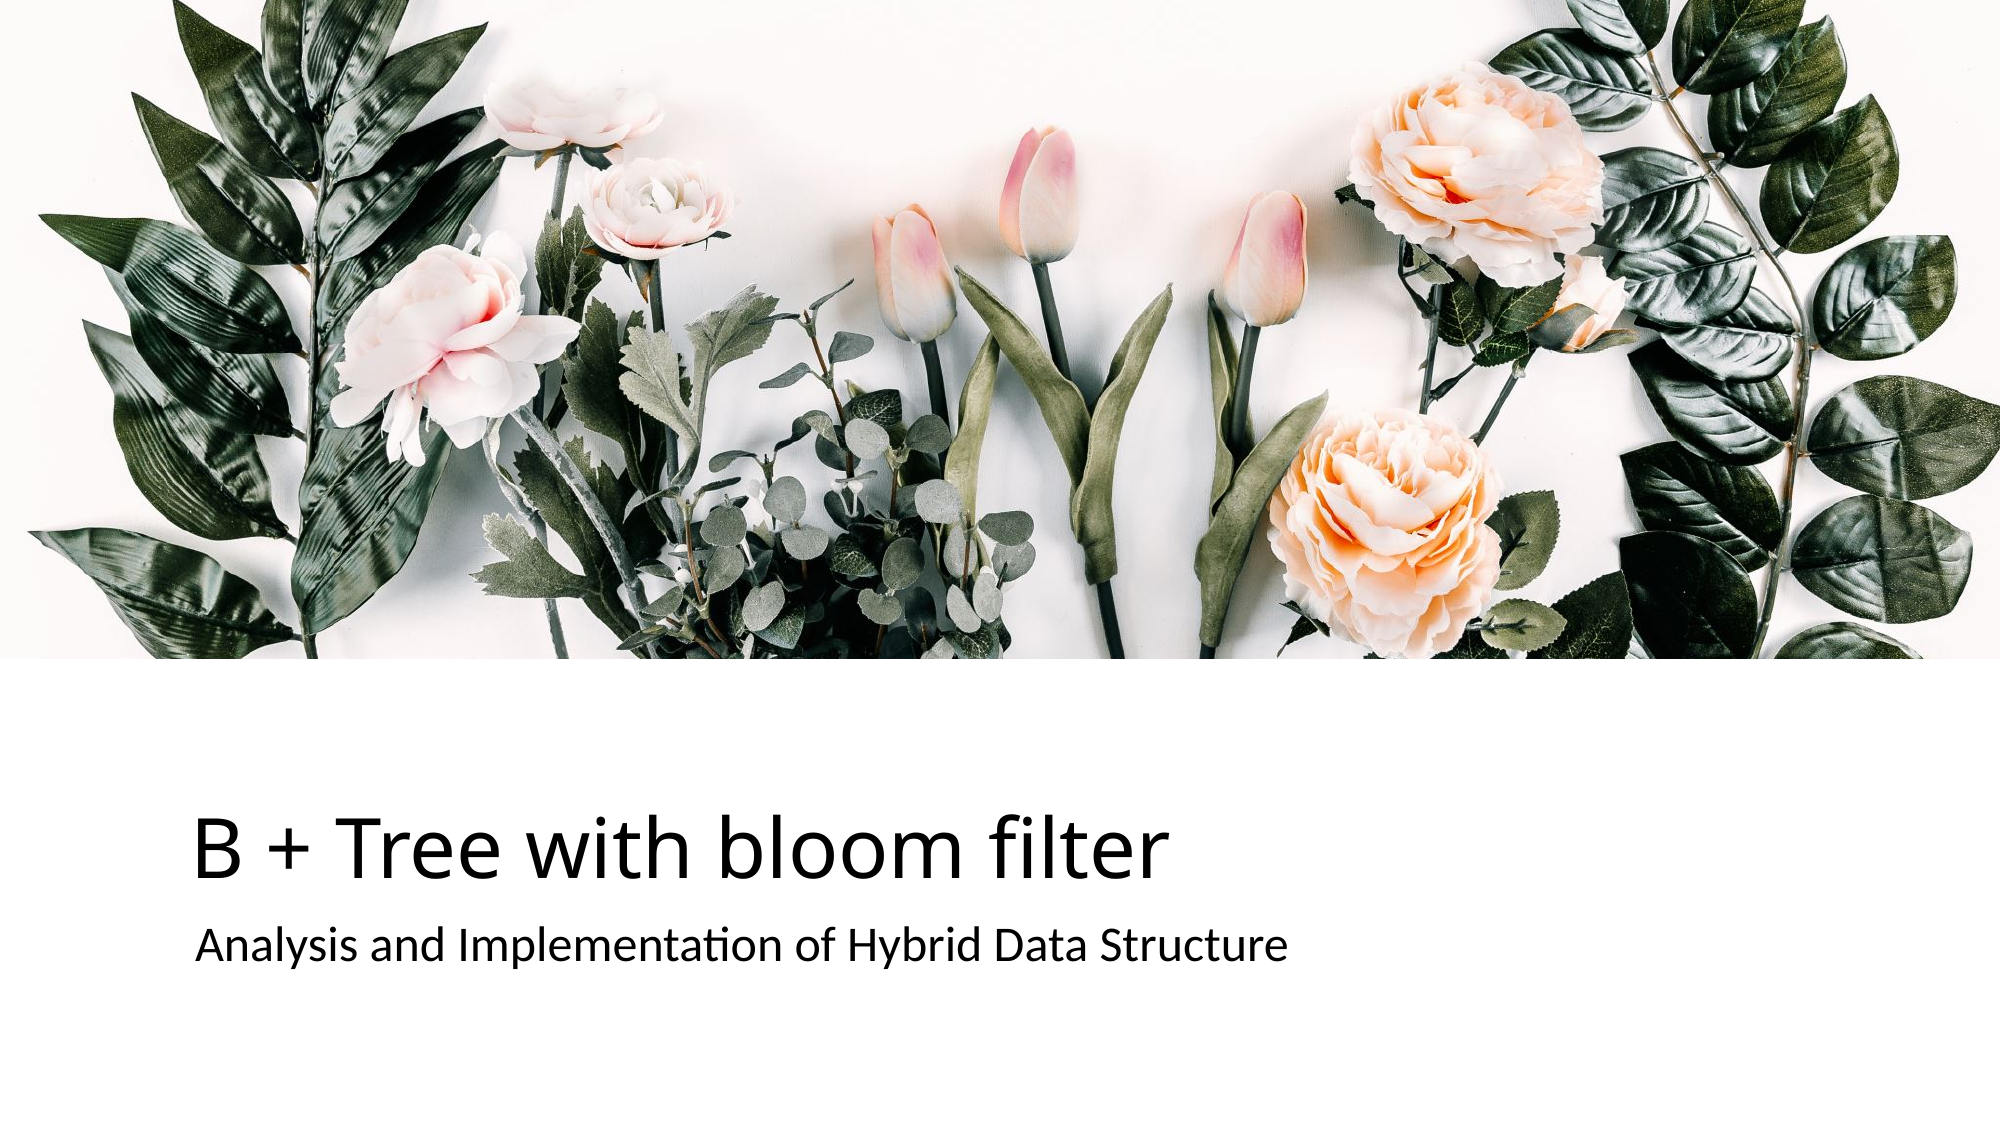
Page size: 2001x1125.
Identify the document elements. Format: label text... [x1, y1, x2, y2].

subtitle Analysis and Implementation of Hybrid Data Structure [180, 910, 1794, 1031]
title B + Tree with bloom filter [175, 799, 1810, 909]
picture [0, 0, 2000, 659]
